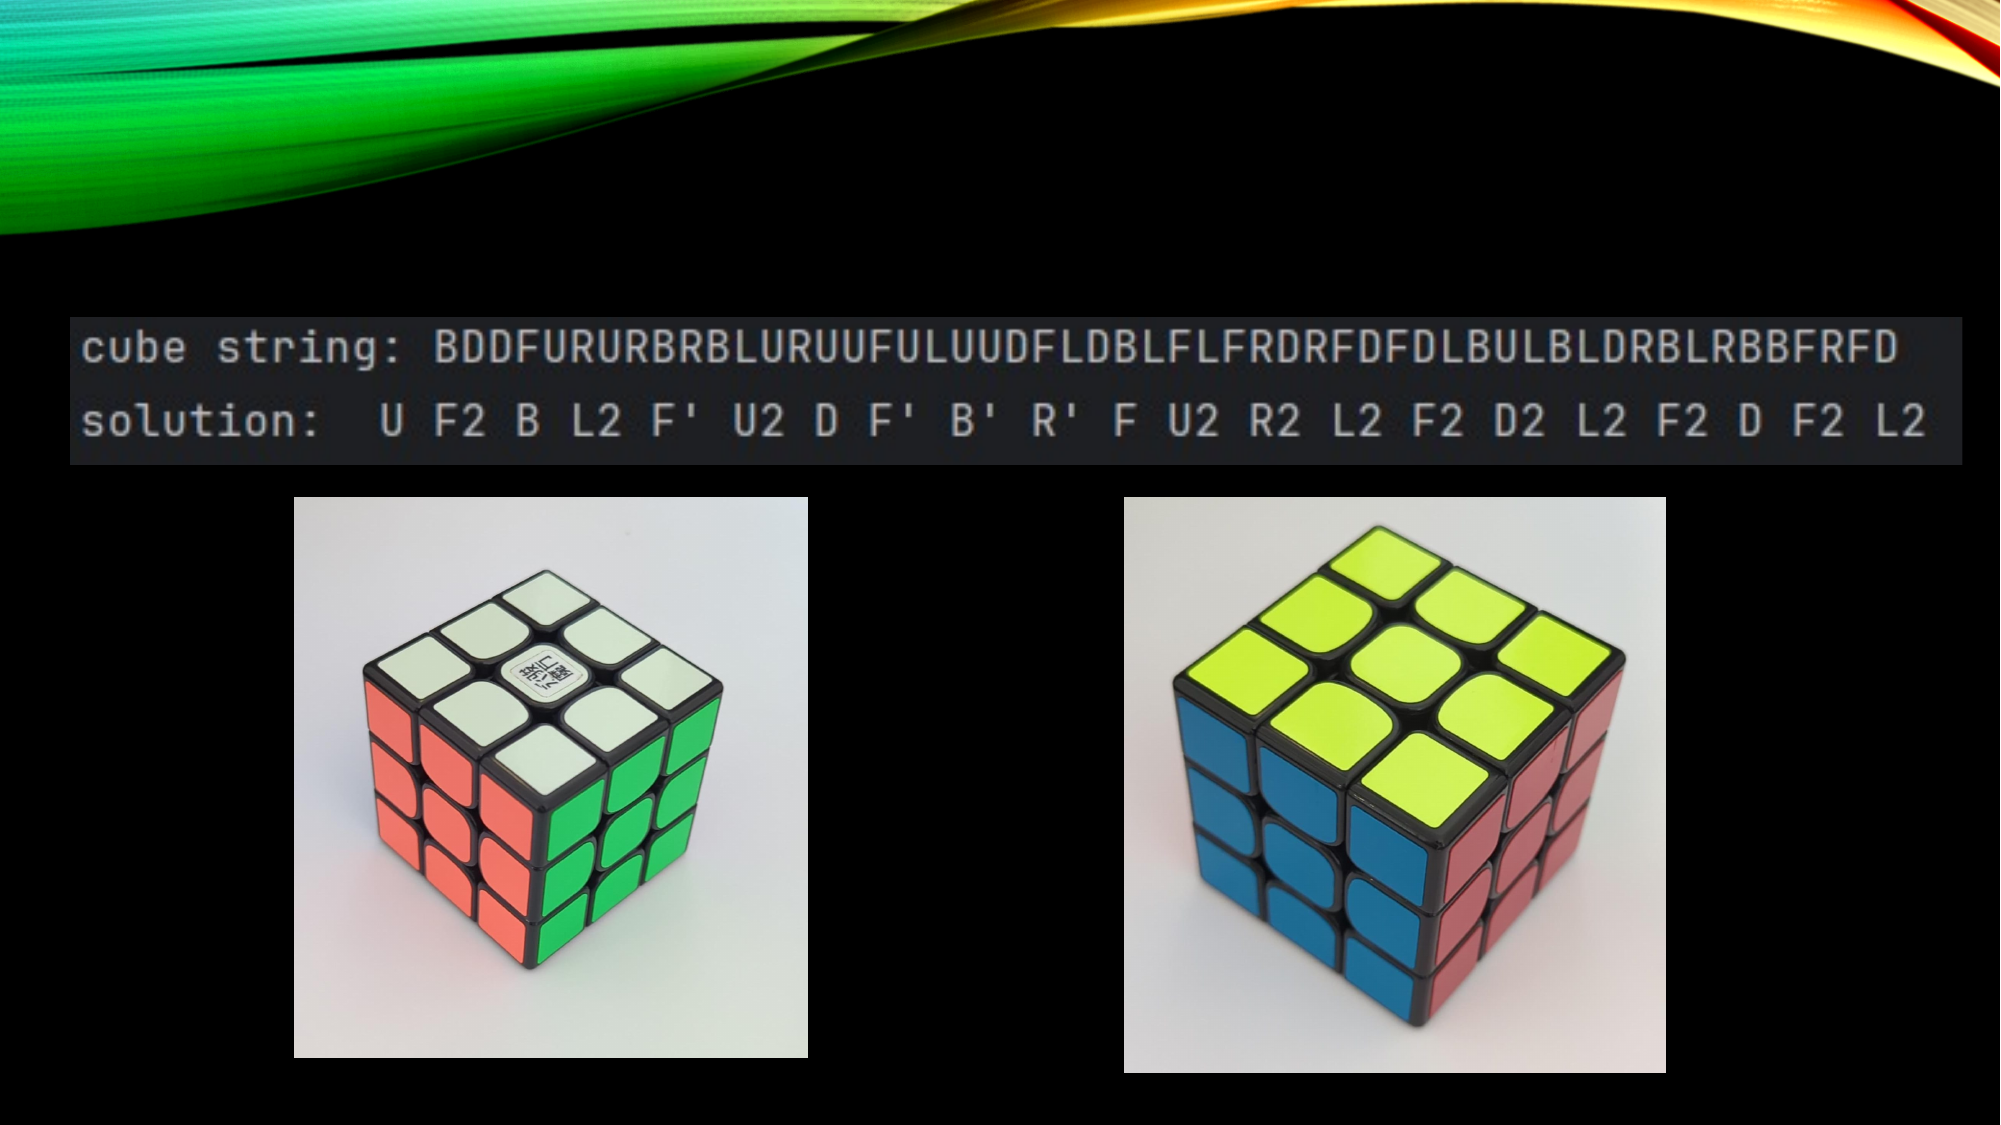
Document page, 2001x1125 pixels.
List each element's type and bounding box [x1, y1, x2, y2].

picture [69, 317, 1963, 465]
picture [294, 497, 808, 1058]
picture [0, 0, 2000, 237]
picture [1124, 497, 1666, 1074]
